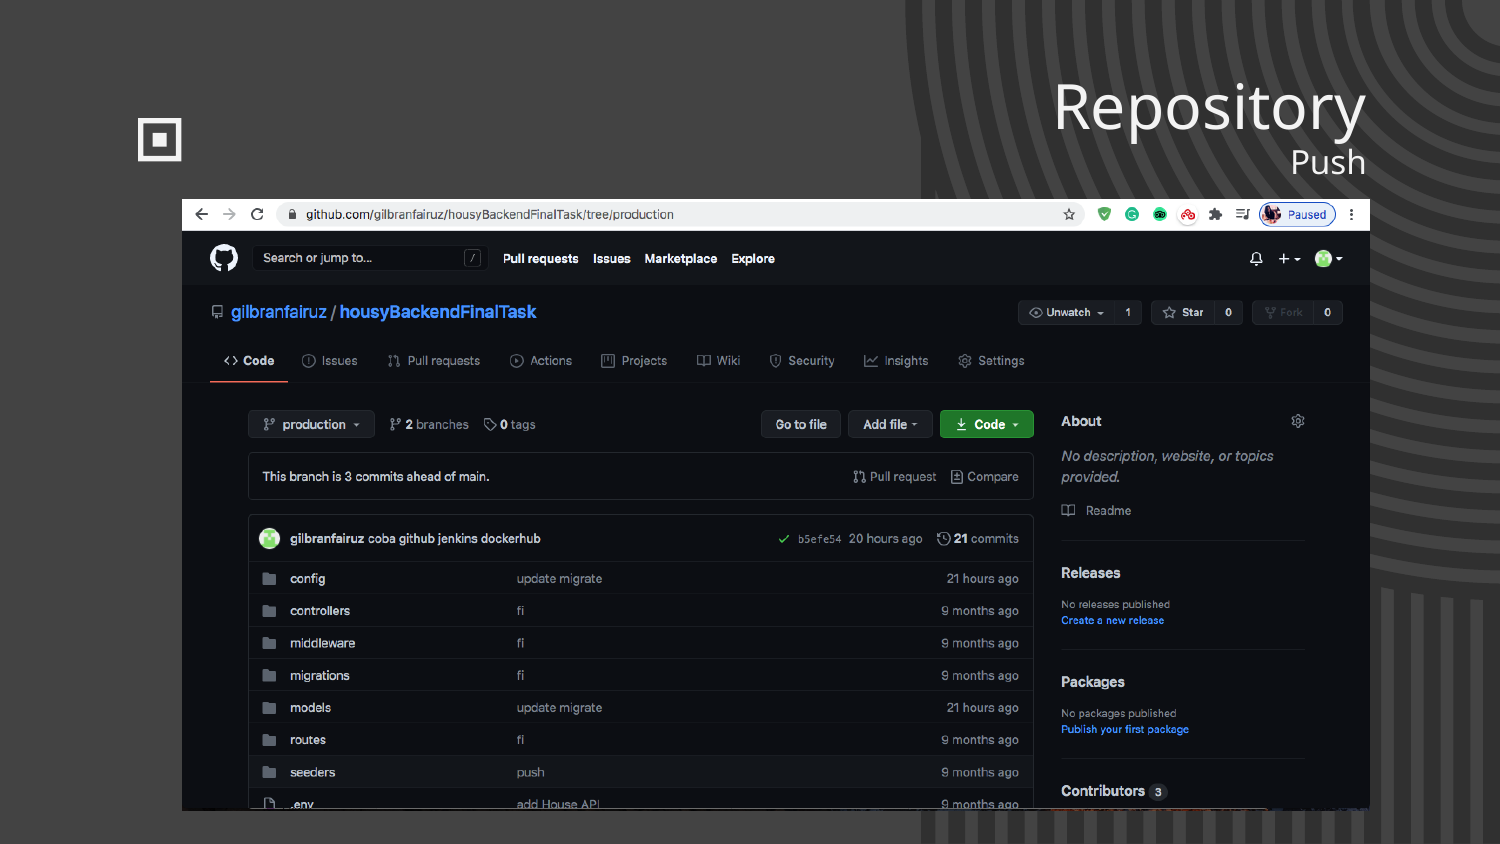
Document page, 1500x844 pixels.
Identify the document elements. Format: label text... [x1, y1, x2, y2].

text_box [137, 117, 182, 162]
title Repository Push [322, 51, 1382, 200]
picture [181, 199, 1370, 811]
